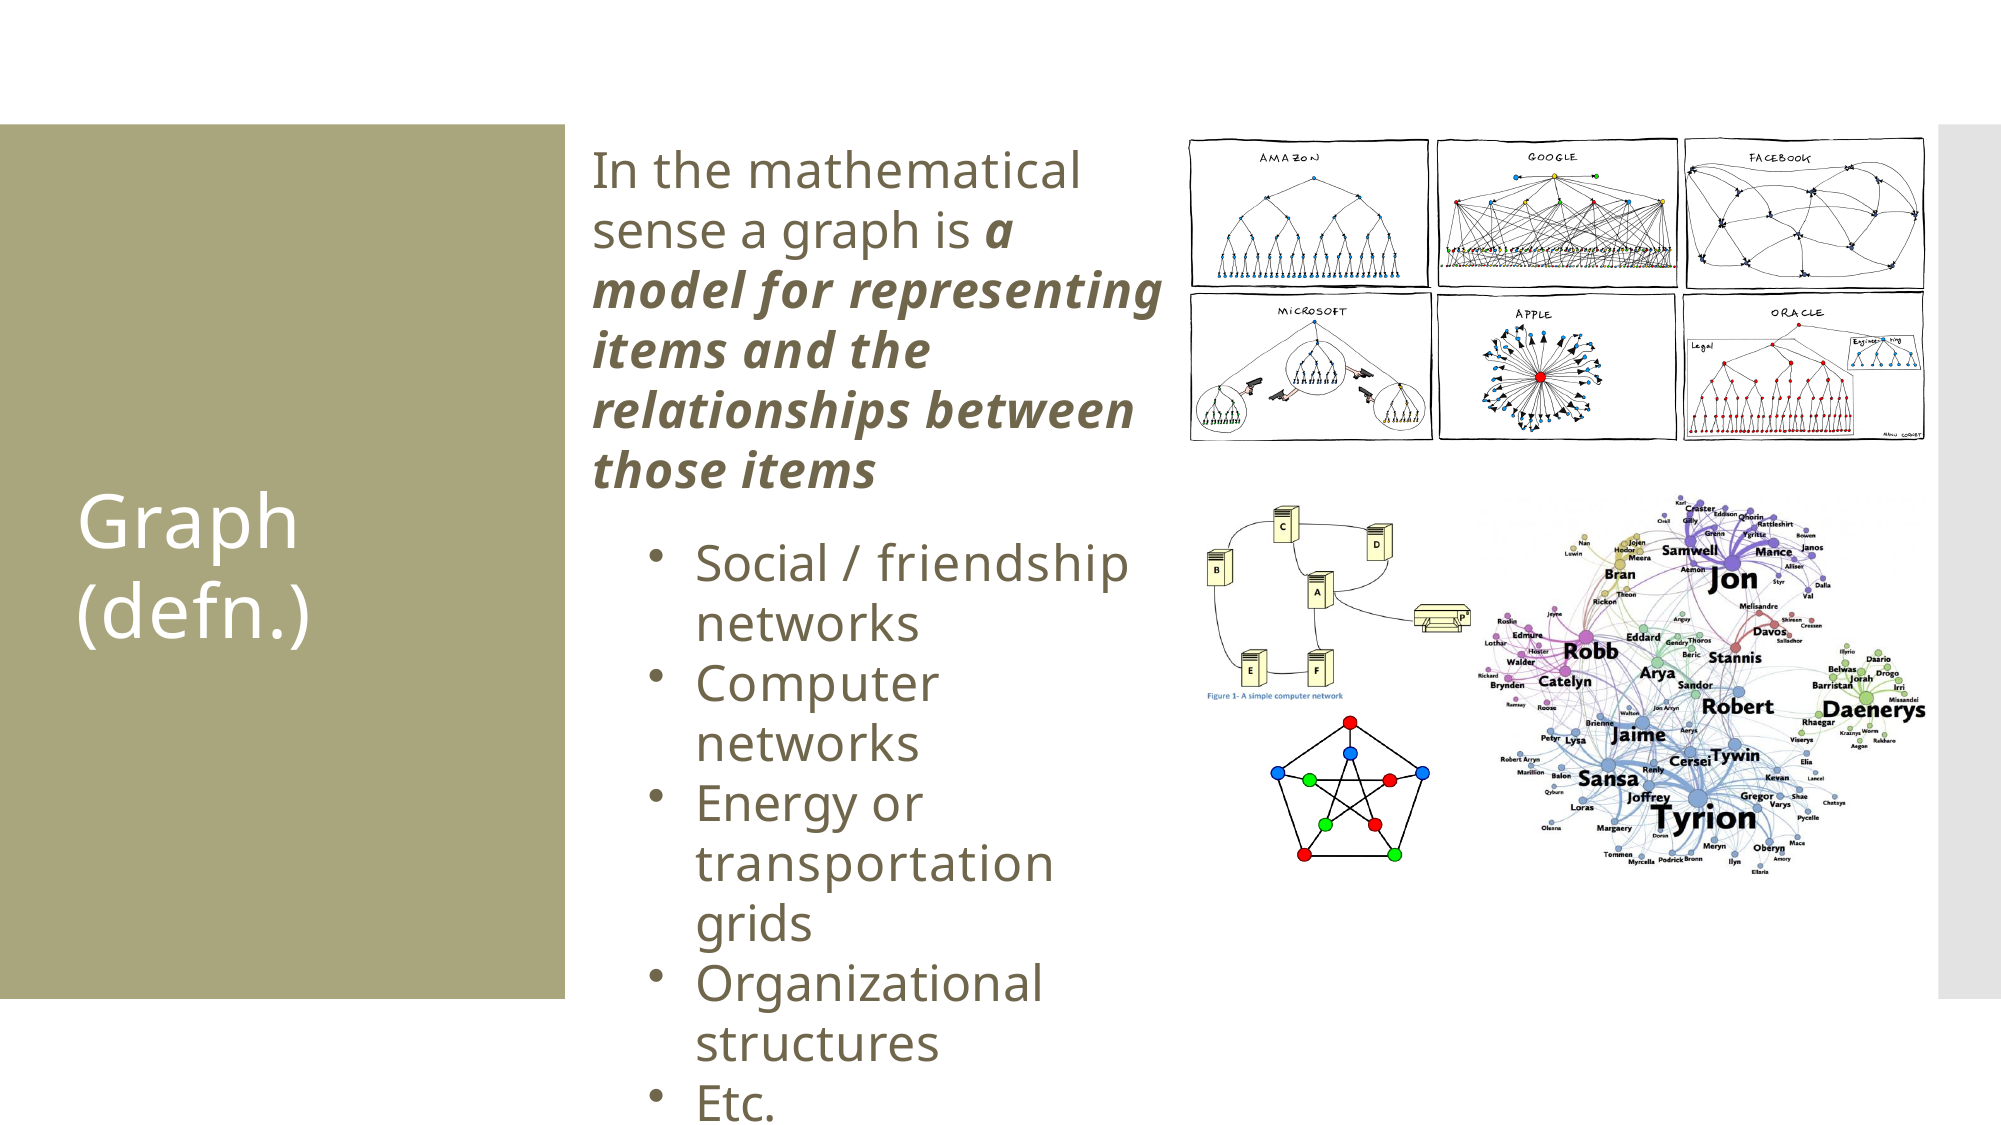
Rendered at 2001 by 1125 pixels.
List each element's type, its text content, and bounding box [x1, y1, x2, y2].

title Graph (defn.) [74, 467, 356, 658]
text_box In the mathematical sense a graph is a model for representing items and the relationships between those items Social / friendship networks Computer networks Energy or transportation grids Organizational structures Etc. [590, 136, 1177, 1125]
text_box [1186, 135, 1926, 876]
